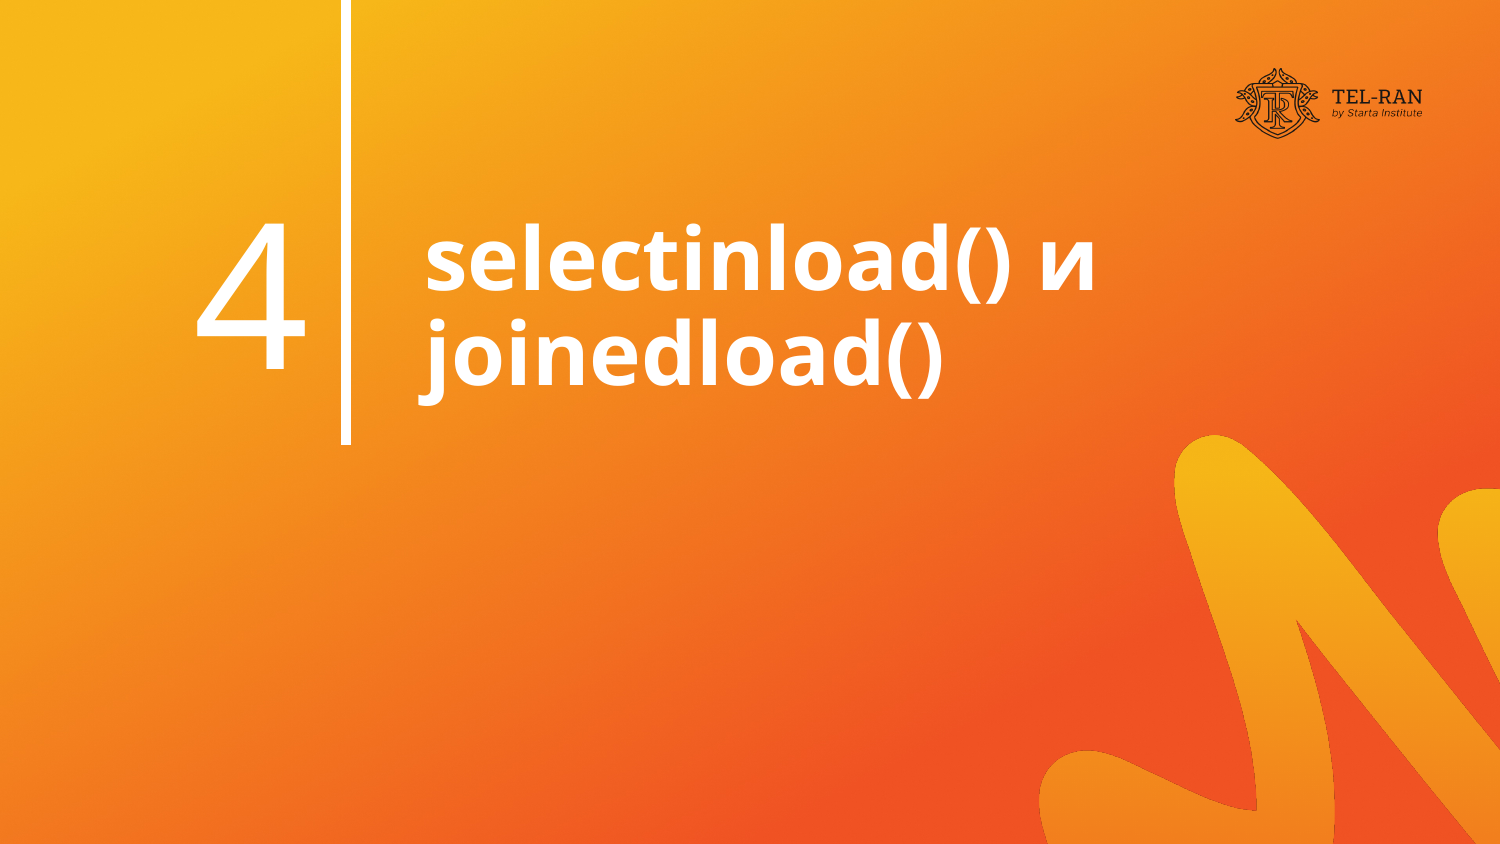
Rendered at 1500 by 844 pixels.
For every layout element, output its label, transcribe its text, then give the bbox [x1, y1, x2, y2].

picture [0, 0, 1500, 844]
title 4 [21, 138, 324, 445]
subtitle selectinload() и joinedload() [409, 200, 1415, 720]
